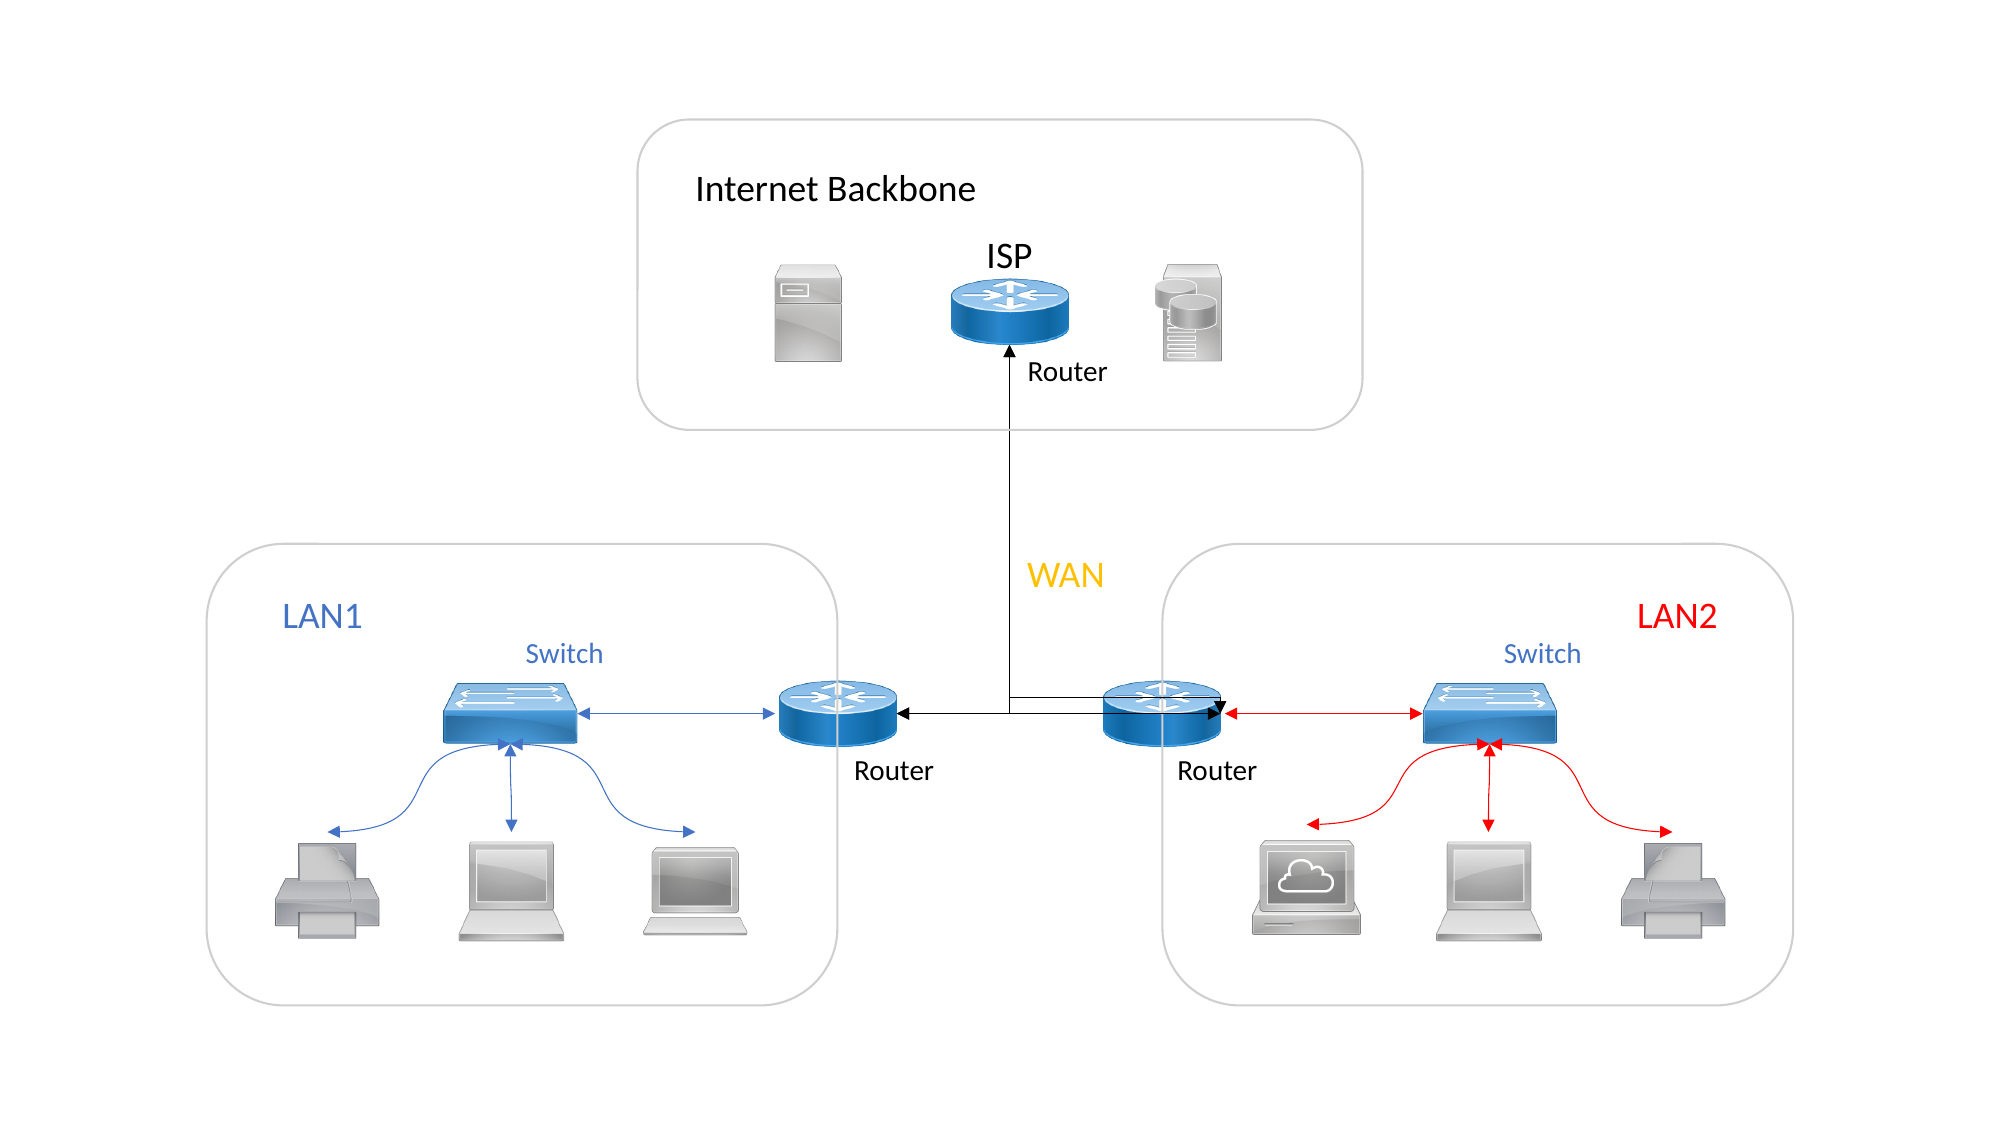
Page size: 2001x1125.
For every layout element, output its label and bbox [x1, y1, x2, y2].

text_box [206, 119, 1794, 1006]
